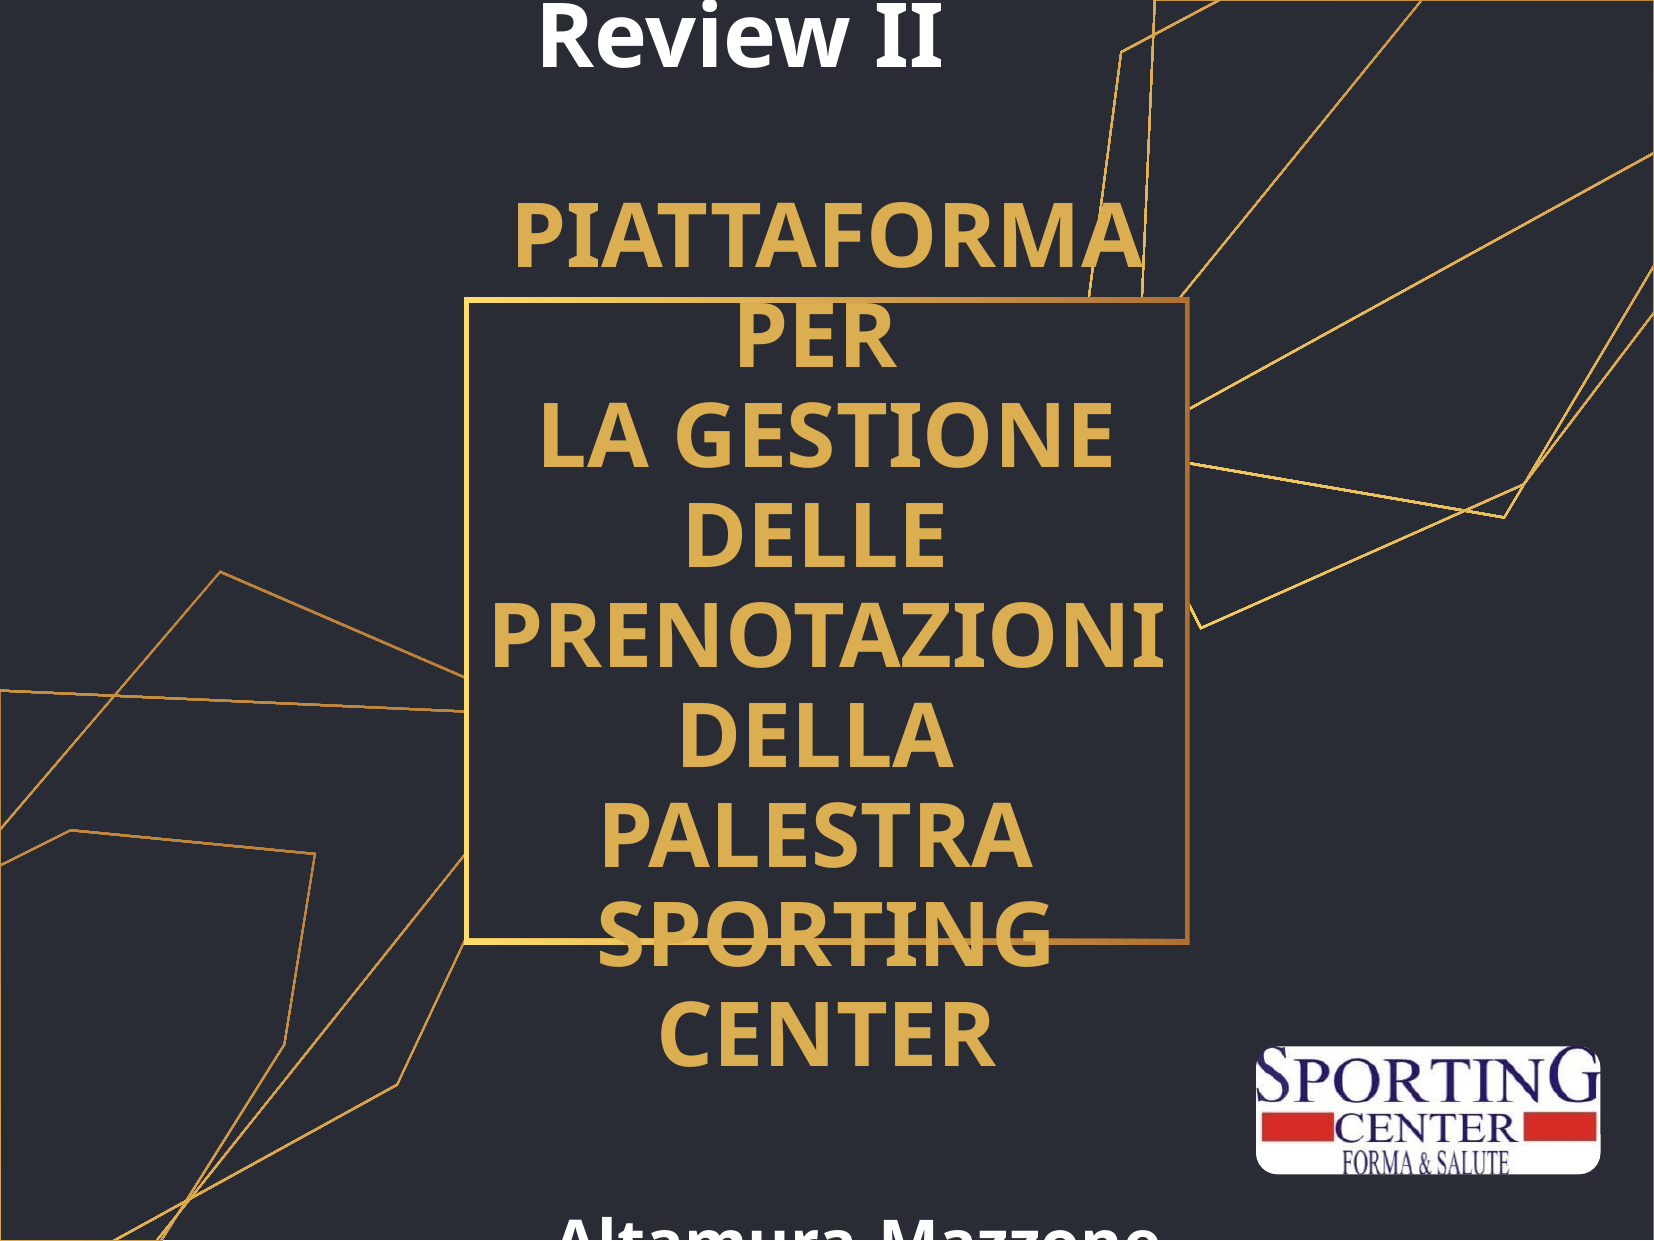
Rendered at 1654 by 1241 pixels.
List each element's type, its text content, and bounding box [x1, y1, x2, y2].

picture [1255, 1046, 1601, 1175]
text_box Project Review II PIATTAFORMA PER LA GESTIONE DELLE PRENOTAZIONI DELLA PALESTRA SPORTING CENTER Altamura-Mazzone-Parisi [460, 295, 1193, 945]
